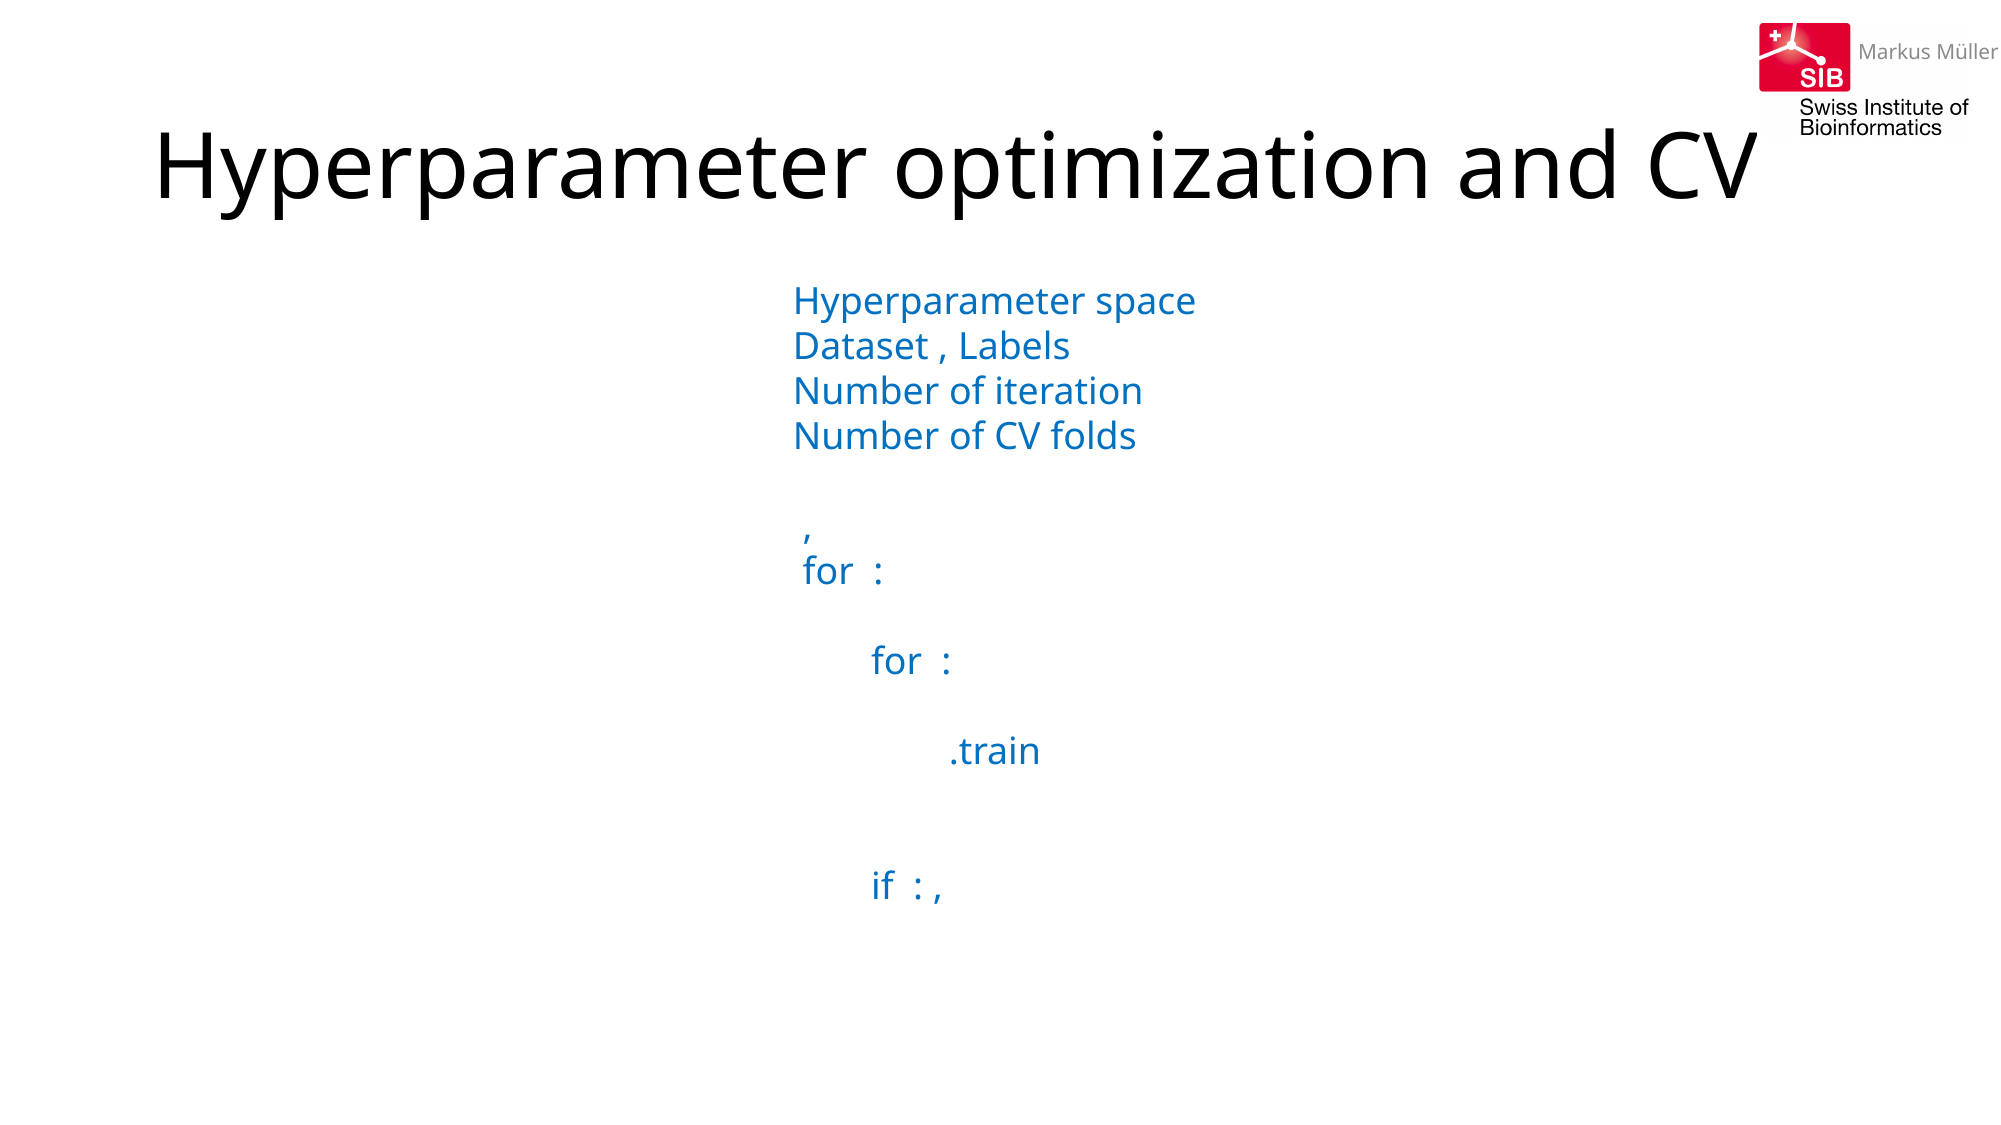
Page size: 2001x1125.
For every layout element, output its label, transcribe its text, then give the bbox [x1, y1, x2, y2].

title Hyperparameter optimization and CV [137, 59, 1863, 278]
text_box Markus Müller [1974, 21, 2000, 81]
picture [1757, 20, 1974, 142]
